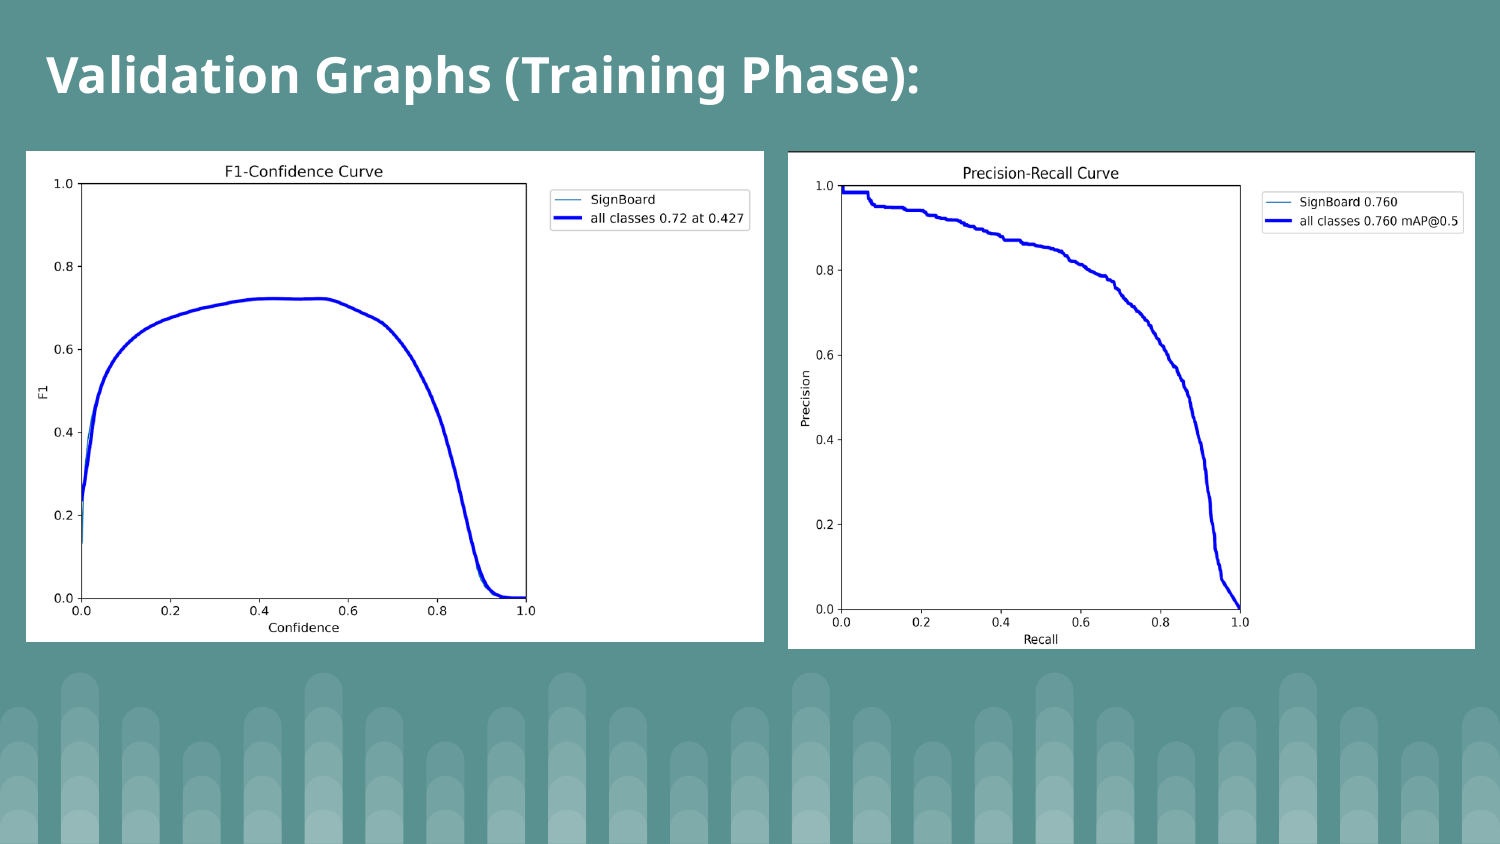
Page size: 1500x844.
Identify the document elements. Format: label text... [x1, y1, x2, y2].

title Validation Graphs (Training Phase): [31, 21, 1367, 127]
picture [25, 150, 764, 642]
picture [788, 150, 1476, 650]
